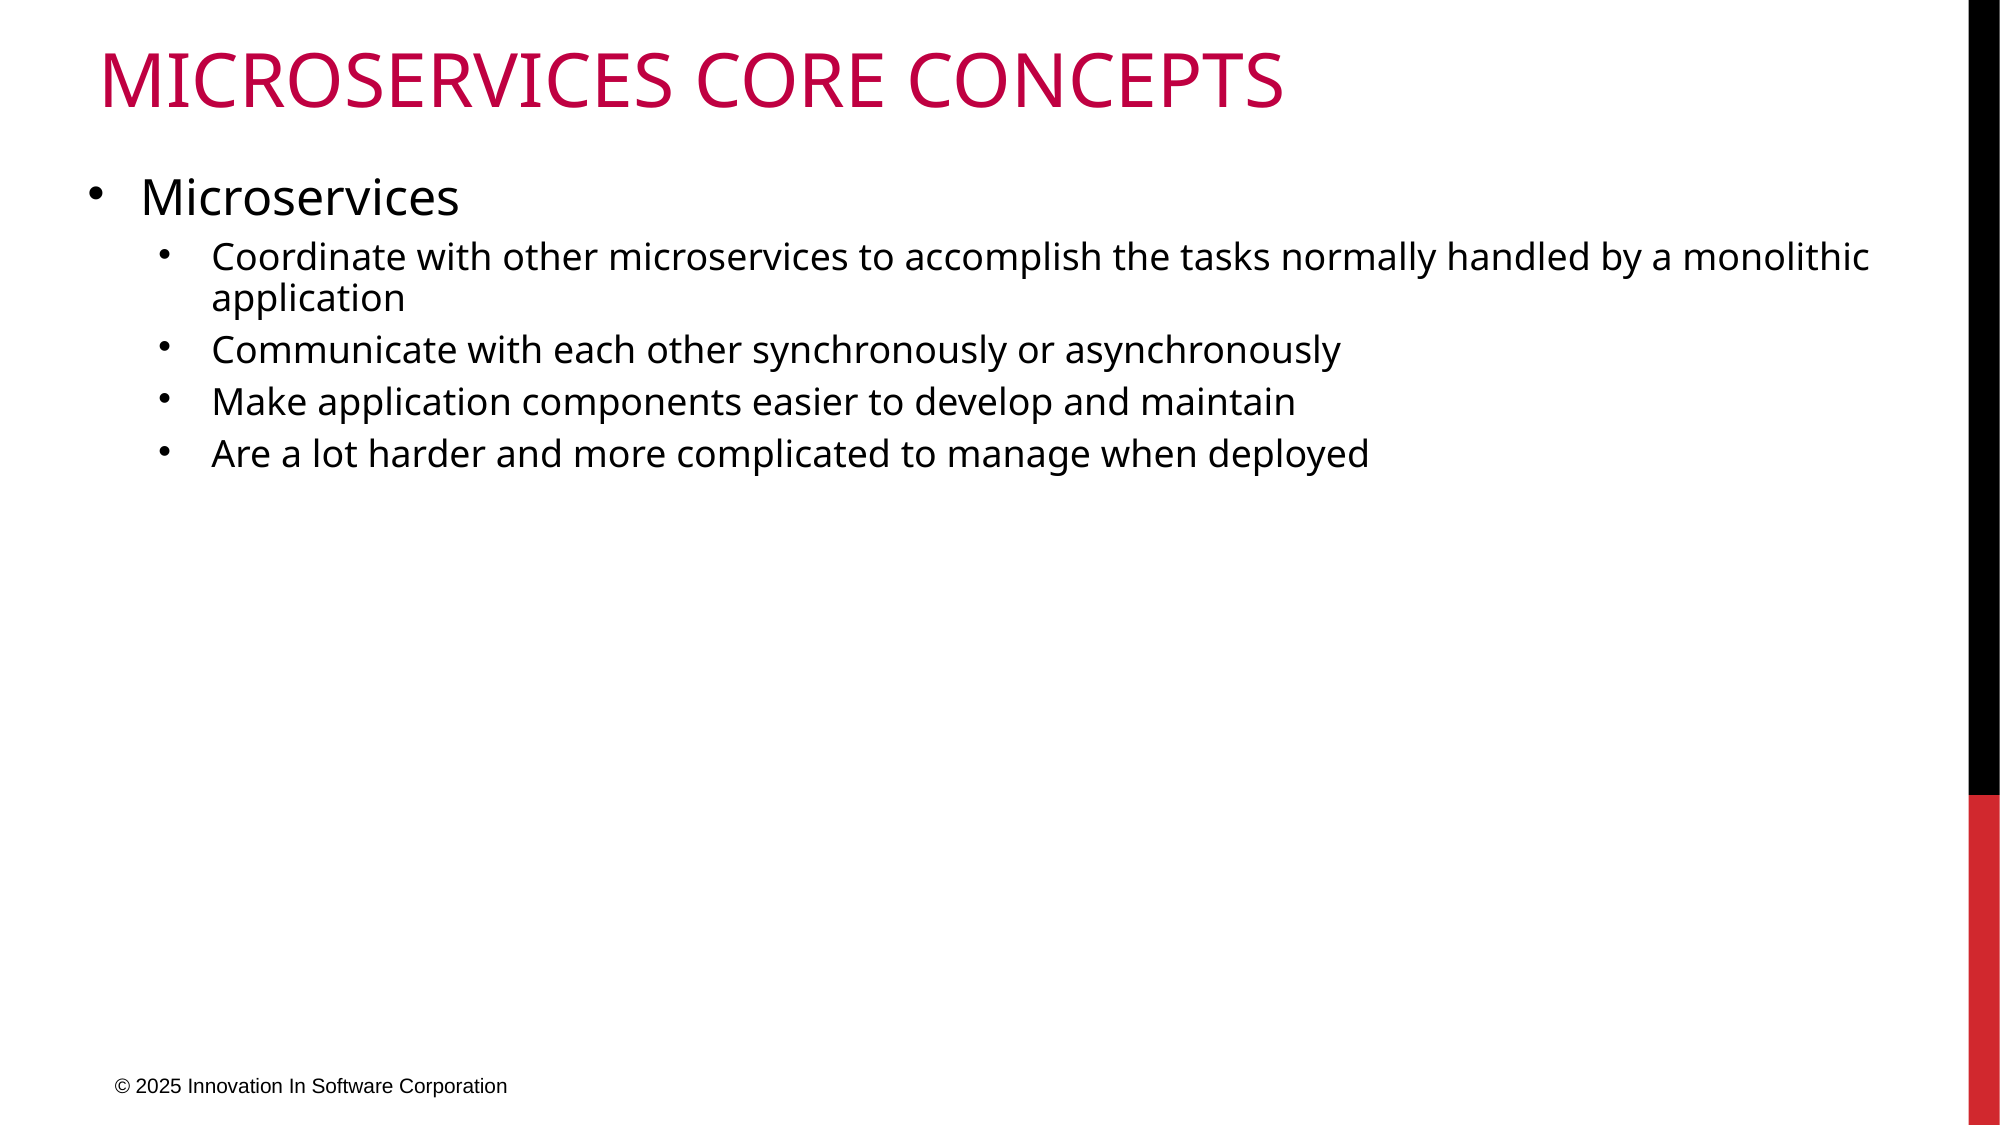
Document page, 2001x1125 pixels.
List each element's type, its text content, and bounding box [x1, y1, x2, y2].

list Microservices Coordinate with other microservices to accomplish the tasks normally handled by a monolithic application Communicate with each other synchronously or asynchronously Make application components easier to develop and maintain Are a lot harder and more complicated to manage when deployed [69, 172, 1874, 1001]
title Microservices Core Concepts [98, 0, 1923, 186]
footer © 2025 Innovation In Software Corporation [99, 1065, 850, 1112]
